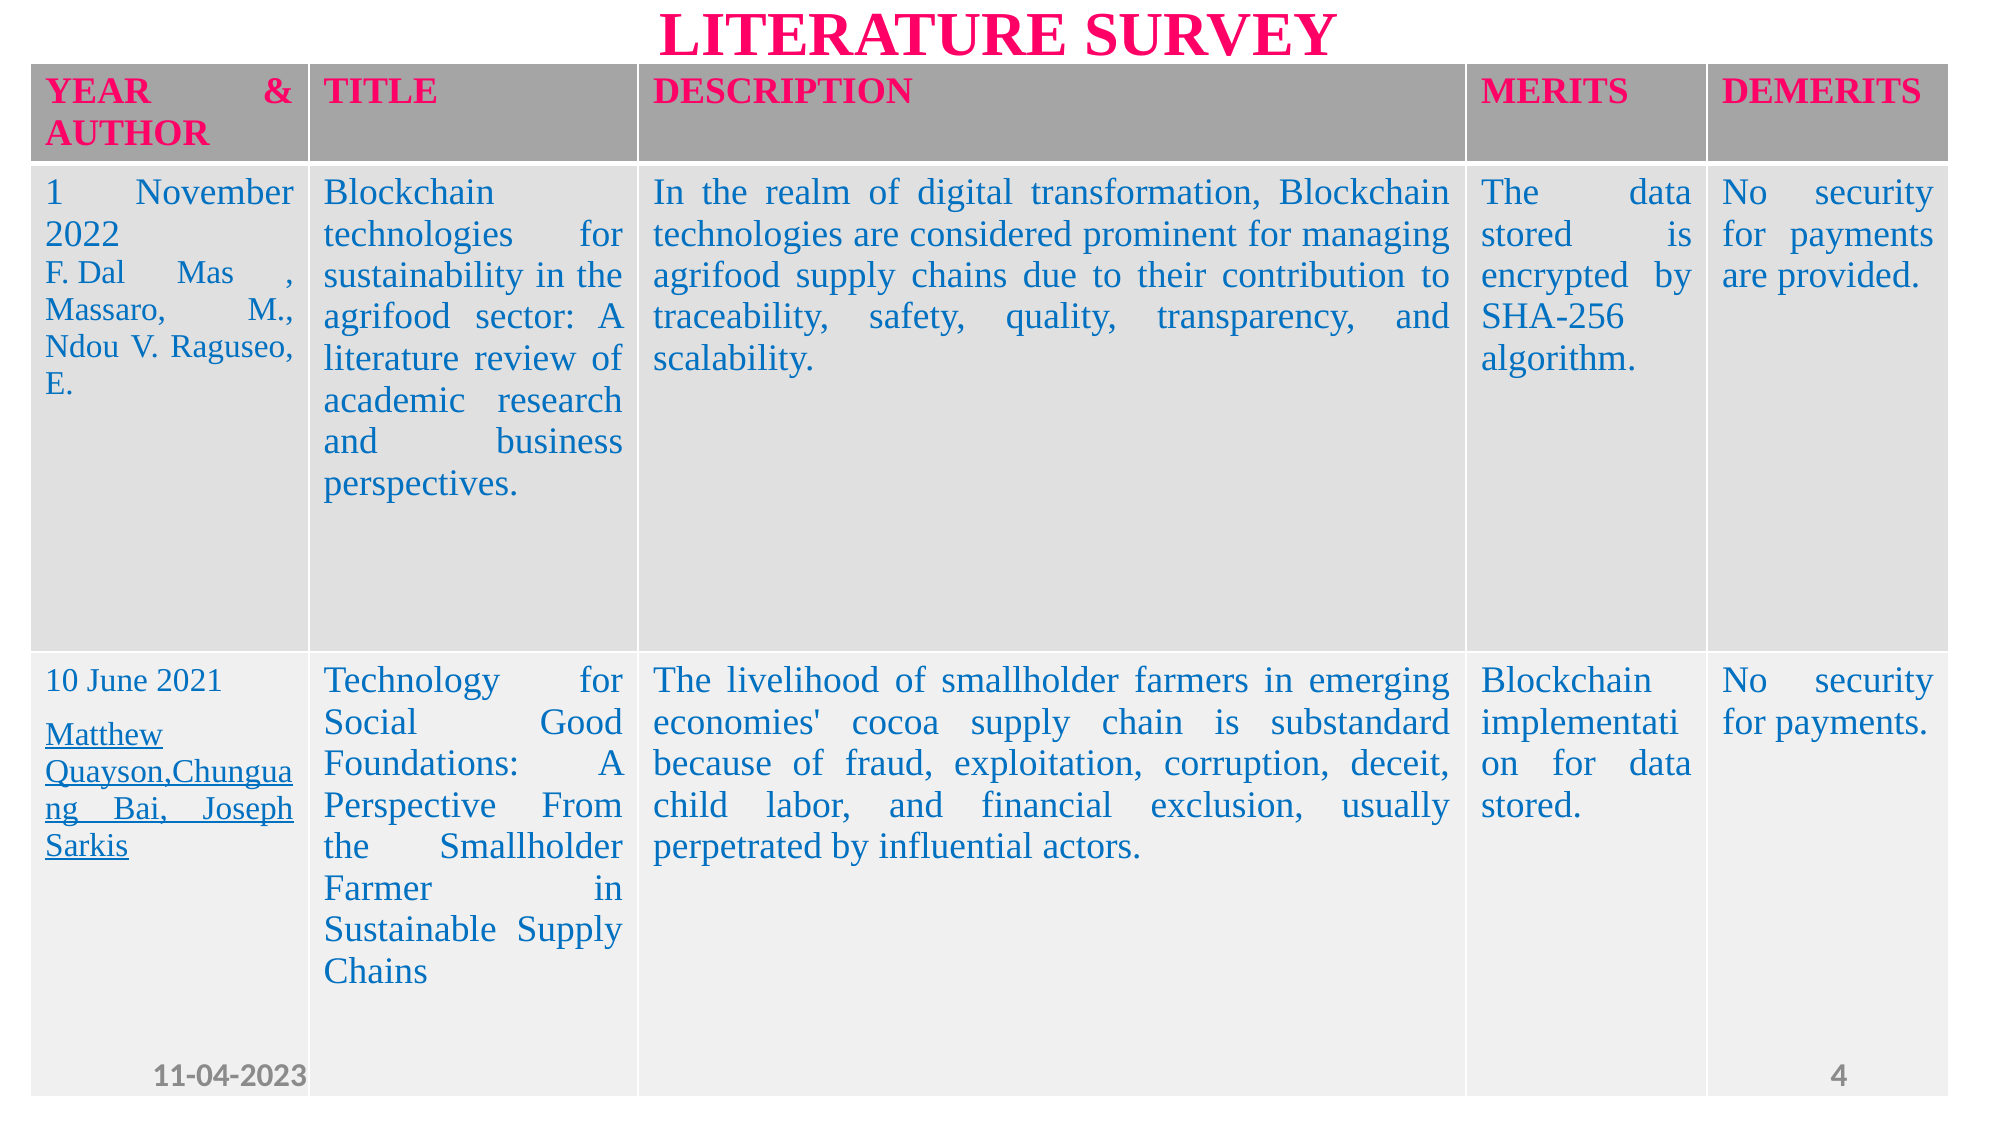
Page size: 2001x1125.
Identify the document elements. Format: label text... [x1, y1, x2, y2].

table_cell The data stored is encrypted by SHA-256 algorithm. [1467, 166, 1706, 651]
table_cell The livelihood of smallholder farmers in emerging economies' cocoa supply chain is substandard because of fraud, exploitation, corruption, deceit, child labor, and financial exclusion, usually perpetrated by influential actors. [639, 653, 1465, 1096]
text_box LITERATURE SURVEY [645, 0, 1355, 75]
table_cell In the realm of digital transformation, Blockchain technologies are considered prominent for managing agrifood supply chains due to their contribution to traceability, safety, quality, transparency, and scalability. [639, 166, 1465, 651]
table_cell 1 November 2022 F. Dal Mas , Massaro, M., Ndou V. Raguseo, E. [31, 166, 308, 651]
table_cell Technology for Social Good Foundations: A Perspective From the Smallholder Farmer in Sustainable Supply Chains [310, 653, 637, 1096]
table_header MERITS [1467, 64, 1706, 161]
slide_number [137, 1042, 588, 1103]
table_cell No security for payments are provided. [1708, 166, 1948, 651]
table_cell Blockchain implementation for data stored. [1467, 653, 1706, 1042]
table_header DEMERITS [1708, 64, 1948, 161]
table_header YEAR & AUTHOR [31, 64, 308, 161]
slide_number 4 [1412, 1042, 1863, 1103]
table_cell No security for payments. [1708, 653, 1948, 1096]
table_header DESCRIPTION [639, 64, 1465, 161]
table_cell Blockchain technologies for sustainability in the agrifood sector: A literature review of academic research and business perspectives. [310, 166, 637, 651]
table_header TITLE [310, 64, 637, 161]
table_cell 10 June 2021 Matthew Quayson,Chunguang Bai, Joseph Sarkis [31, 653, 308, 1096]
